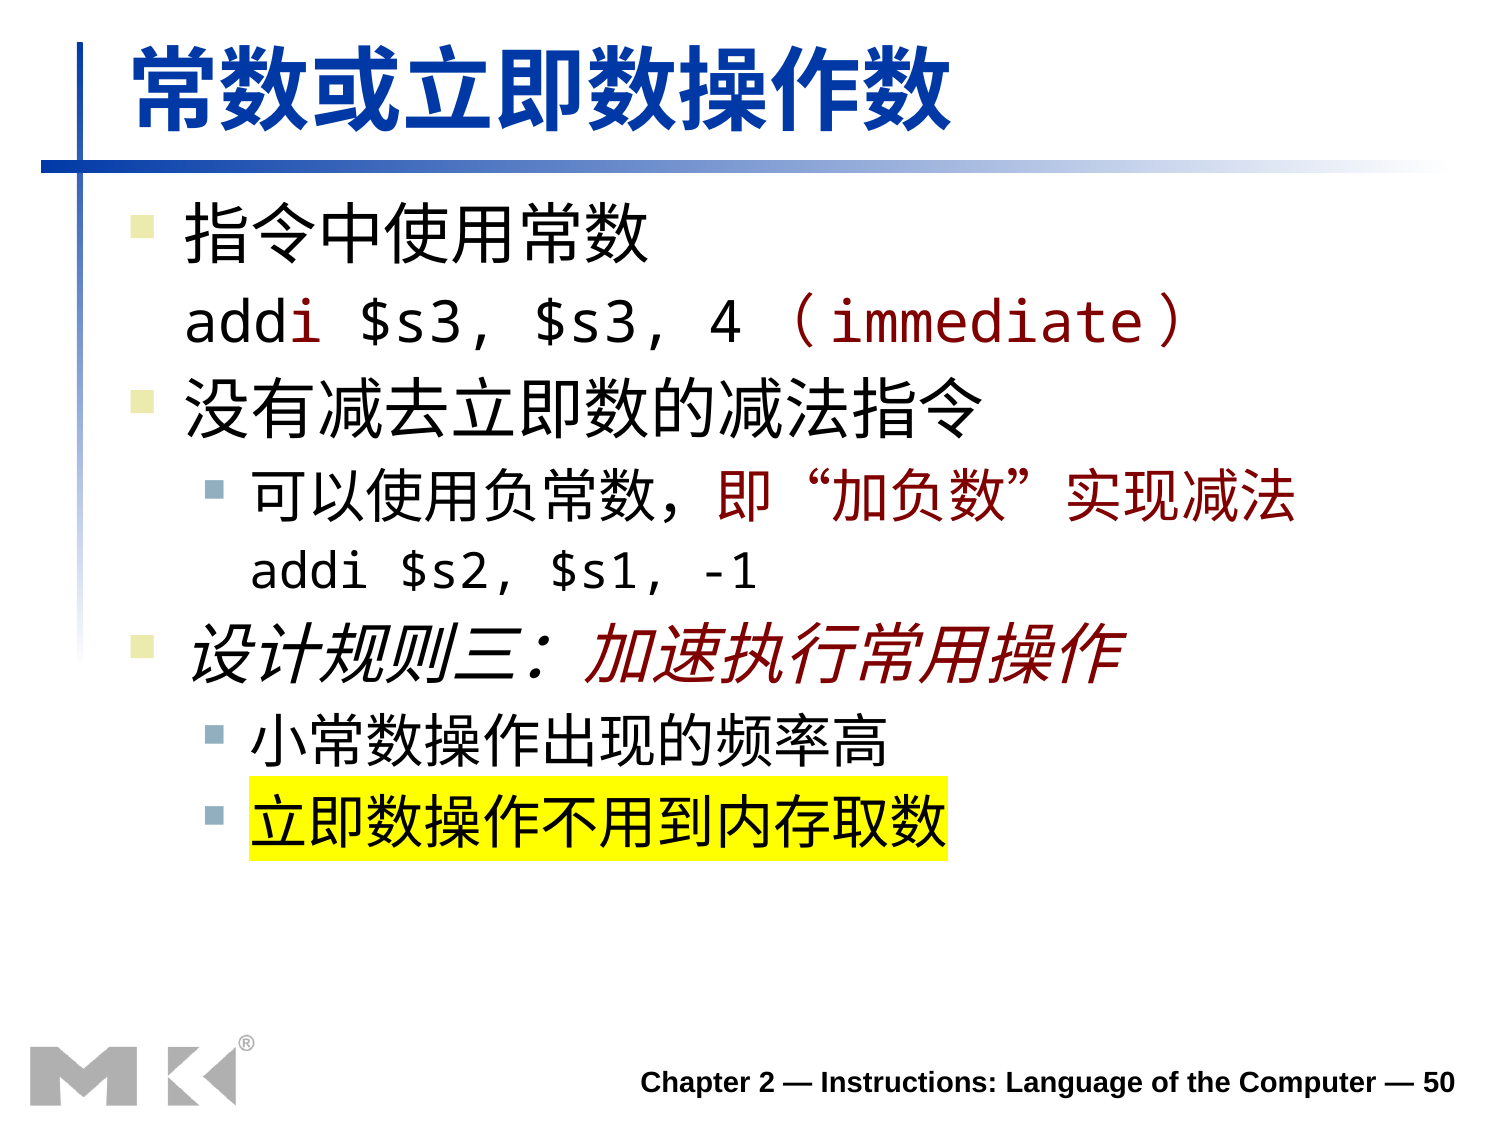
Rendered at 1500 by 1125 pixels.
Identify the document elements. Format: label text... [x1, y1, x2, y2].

picture [29, 1034, 255, 1106]
list 指令中使用常数 addi $s3, $s3, 4（immediate） 没有减去立即数的减法指令 可以使用负常数，即“加负数”实现减法 addi $s2, $s1, -1 设计规则三：加速执行常用操作 小常数操作出现的频率高 立即数操作不用到内存取数 [111, 184, 1470, 1024]
title 常数或立即数操作数 [111, 0, 1468, 150]
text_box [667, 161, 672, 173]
text_box [436, 161, 440, 173]
footer Chapter 2 — Instructions: Language of the Computer — 50 [277, 1046, 1471, 1106]
text_box Di [793, 161, 797, 173]
text_box Di [815, 161, 819, 173]
text_box IF [612, 161, 617, 173]
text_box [722, 161, 726, 173]
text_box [700, 161, 706, 173]
